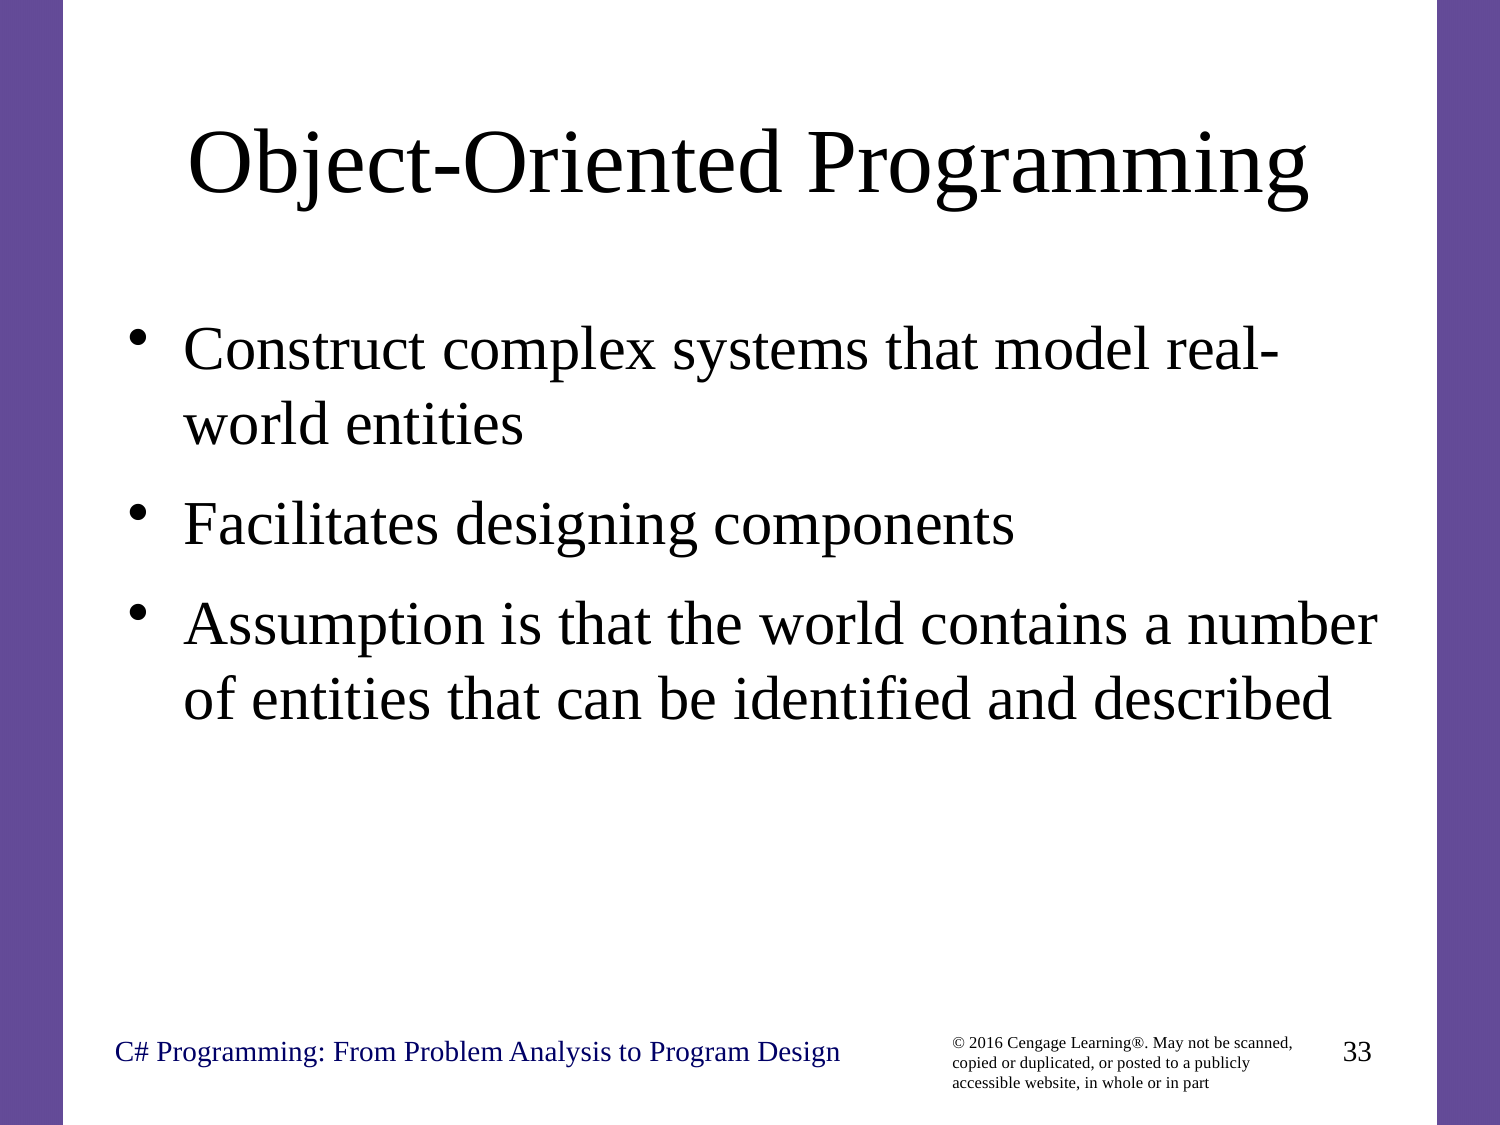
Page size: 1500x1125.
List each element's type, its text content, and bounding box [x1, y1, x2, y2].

picture [0, 0, 63, 1125]
slide_number 33 [1074, 1075, 1388, 1101]
picture [1437, 0, 1500, 1125]
list Construct complex systems that model real-world entities Facilitates designing components Assumption is that the world contains a number of entities that can be identified and described [112, 299, 1438, 1075]
title Object-Oriented Programming [112, 62, 1388, 250]
footer C# Programming: From Problem Analysis to Program Design [99, 1024, 988, 1101]
